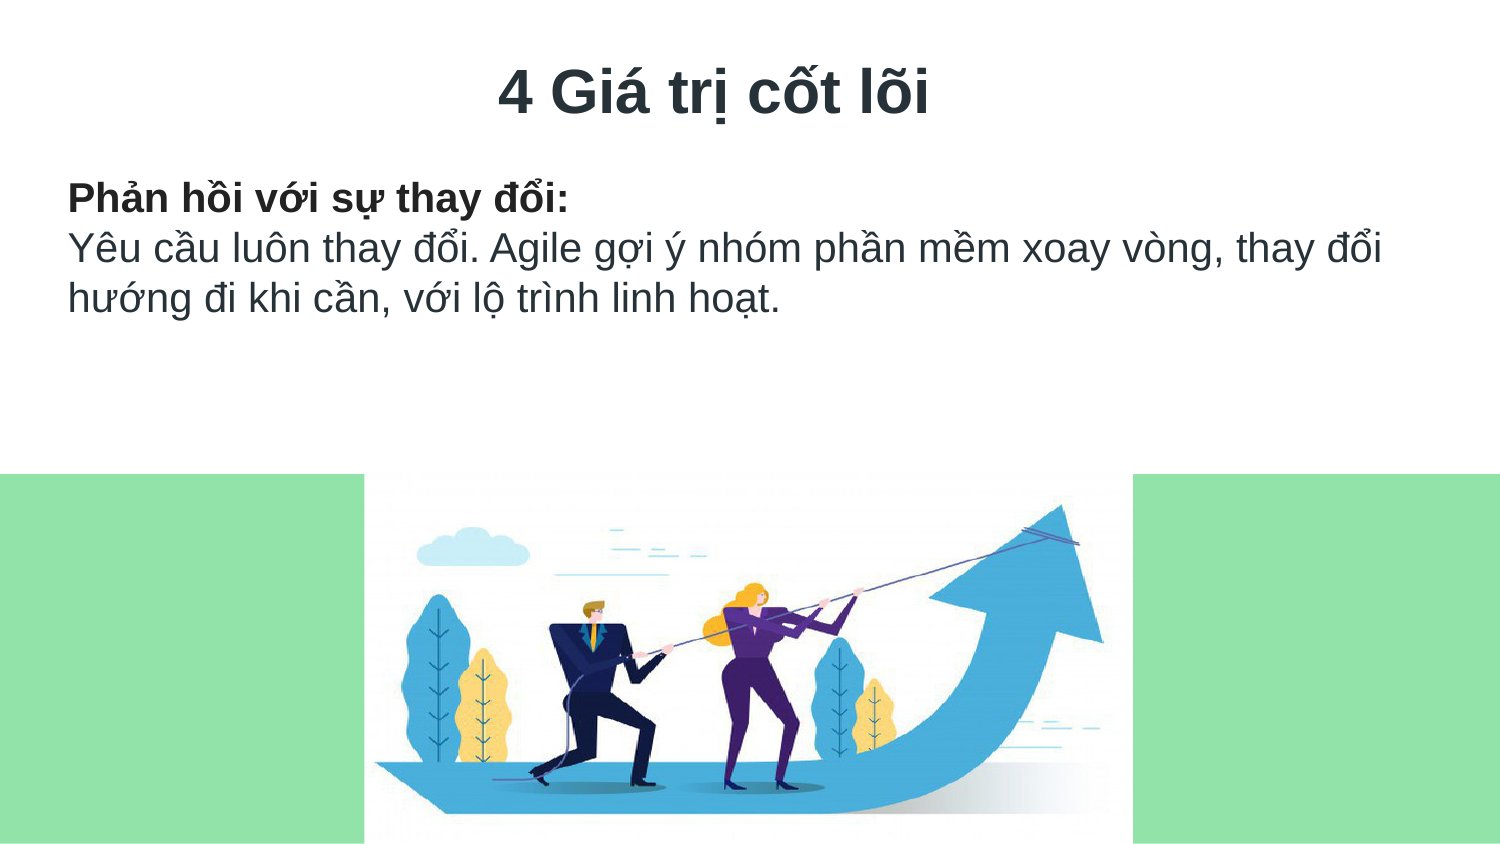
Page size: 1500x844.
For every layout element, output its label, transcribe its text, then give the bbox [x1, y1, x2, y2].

picture [364, 471, 1134, 844]
title 4 Giá trị cốt lõi [340, 45, 1090, 133]
text_box Phản hồi với sự thay đổi: Yêu cầu luôn thay đổi. Agile gợi ý nhóm phần mềm xoay vòng, thay đổi hướng đi khi cần, với lộ trình linh hoạt. [52, 163, 1446, 329]
